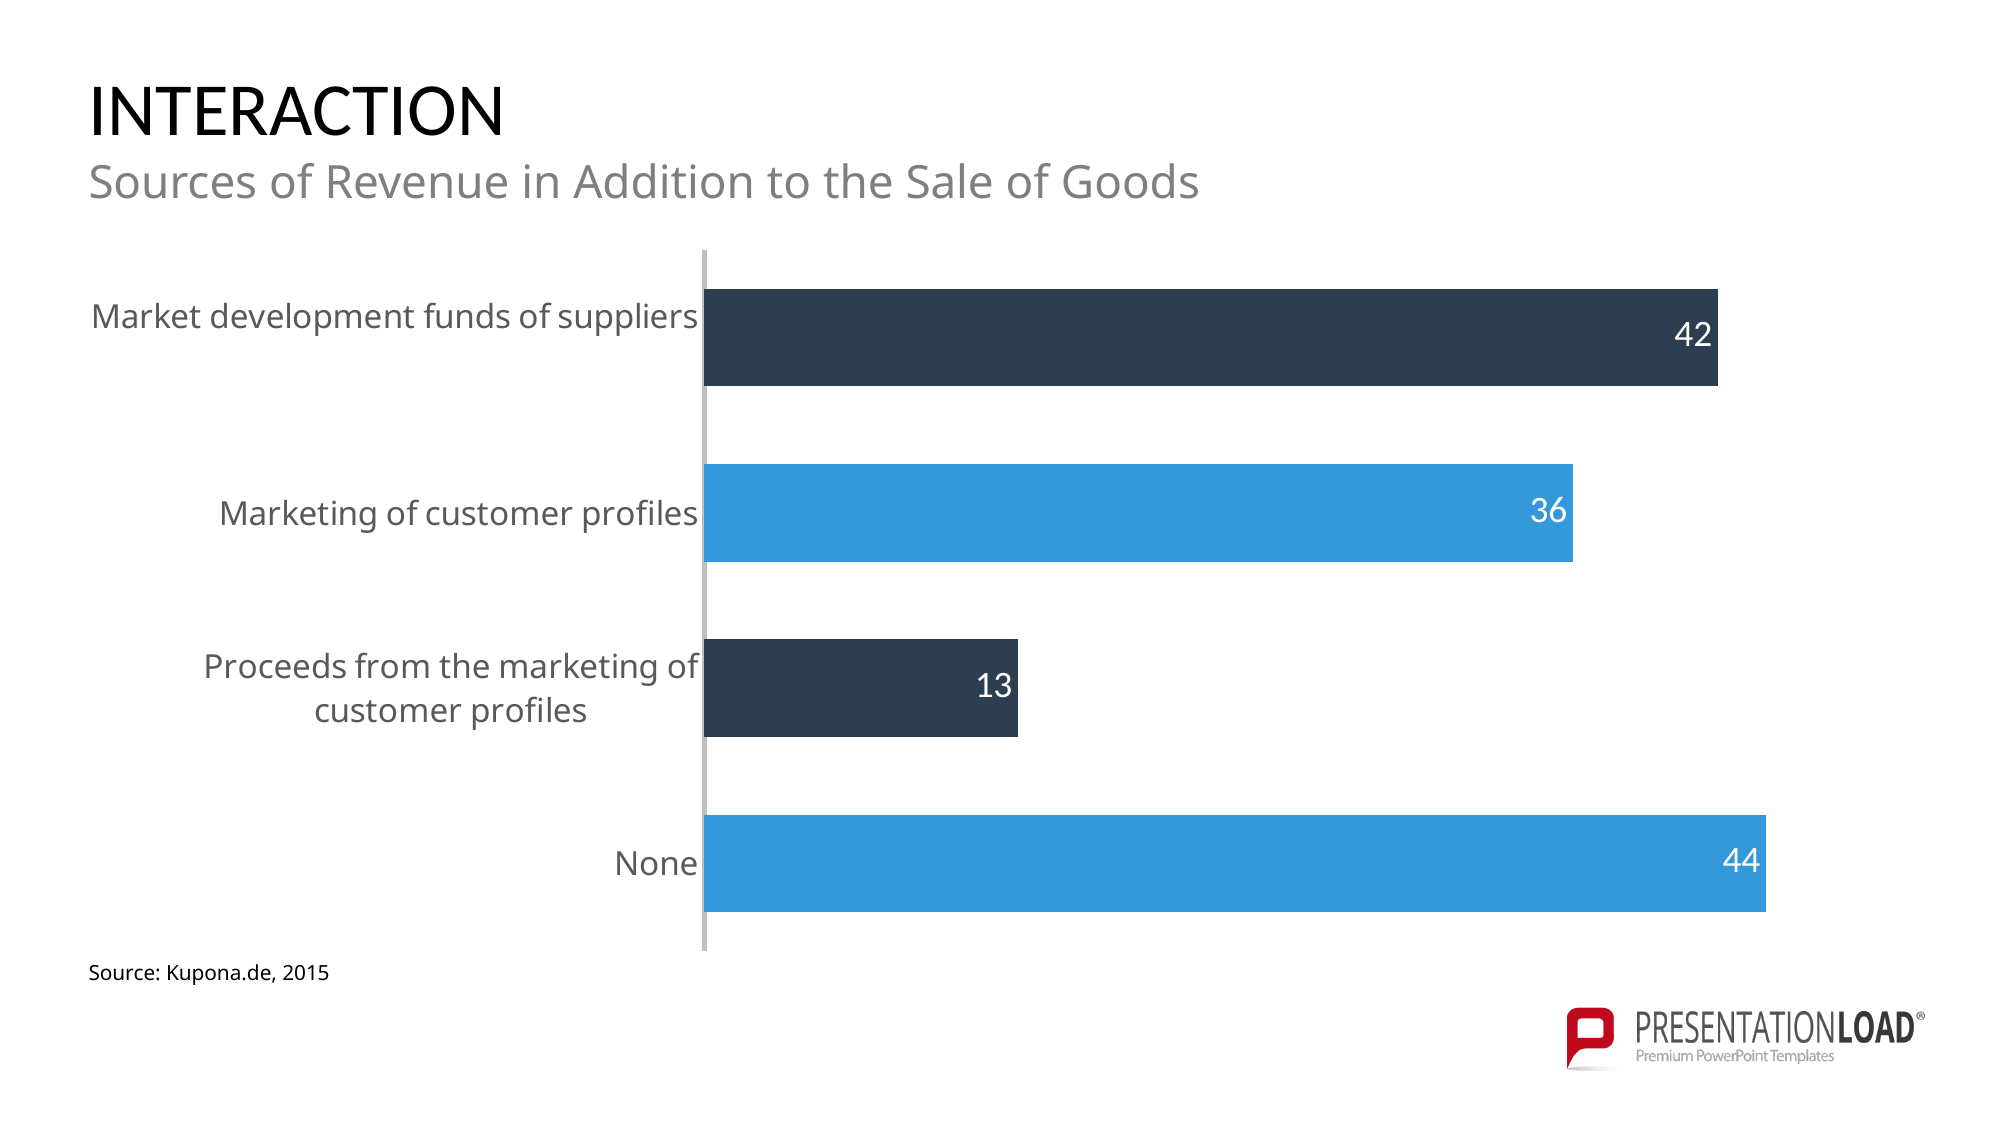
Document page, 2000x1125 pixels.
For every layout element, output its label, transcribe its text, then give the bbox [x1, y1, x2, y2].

list Sources of Revenue in Addition to the Sale of Goods [88, 159, 1911, 247]
chart [88, 247, 1912, 954]
title INTERACTION [88, 70, 1911, 159]
text_box Source: Kupona.de, 2015 [86, 960, 546, 999]
picture [1567, 1004, 1926, 1071]
